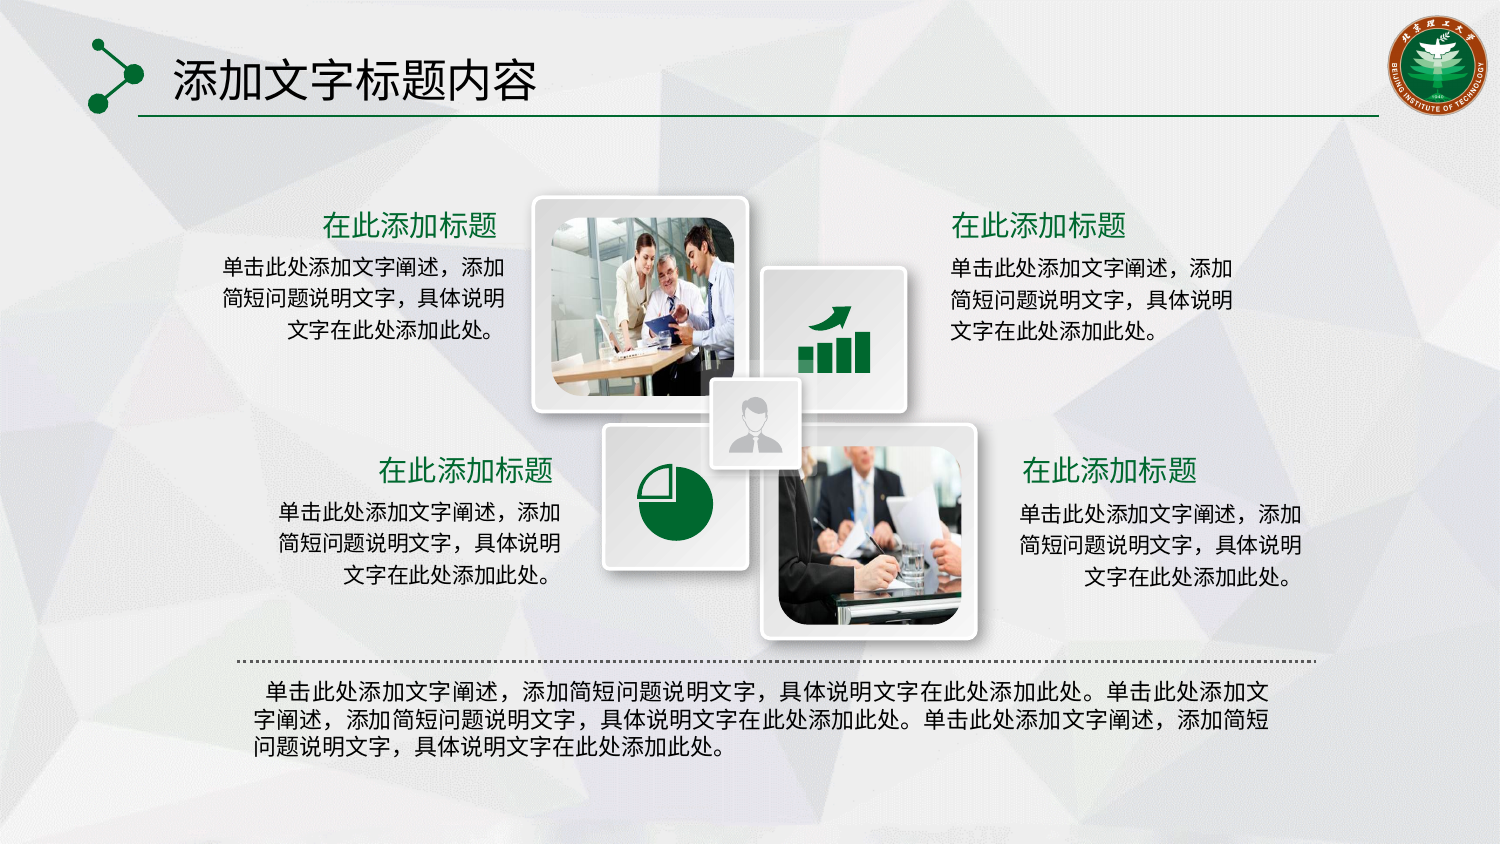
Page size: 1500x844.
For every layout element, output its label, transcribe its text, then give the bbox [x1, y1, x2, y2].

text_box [636, 463, 714, 541]
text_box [798, 305, 871, 374]
picture [0, 0, 1500, 844]
text_box [531, 195, 750, 414]
text_box [776, 444, 964, 627]
text_box 添加文字标题内容 [128, 46, 583, 113]
text_box [601, 422, 750, 571]
text_box [759, 265, 908, 414]
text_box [935, 199, 1256, 351]
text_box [256, 444, 577, 597]
text_box [759, 422, 978, 641]
text_box [549, 215, 737, 398]
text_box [700, 359, 818, 477]
text_box 单击此处添加文字阐述，添加简短问题说明文字，具体说明文字在此处添加此处。单击此处添加文字阐述，添加简短问题说明文字，具体说明文字在此处添加此处。单击此处添加文字阐述，添加简短问题说明文字，具体说明文字在此处添加此处。 [242, 672, 1282, 766]
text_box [997, 444, 1318, 599]
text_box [200, 199, 520, 352]
